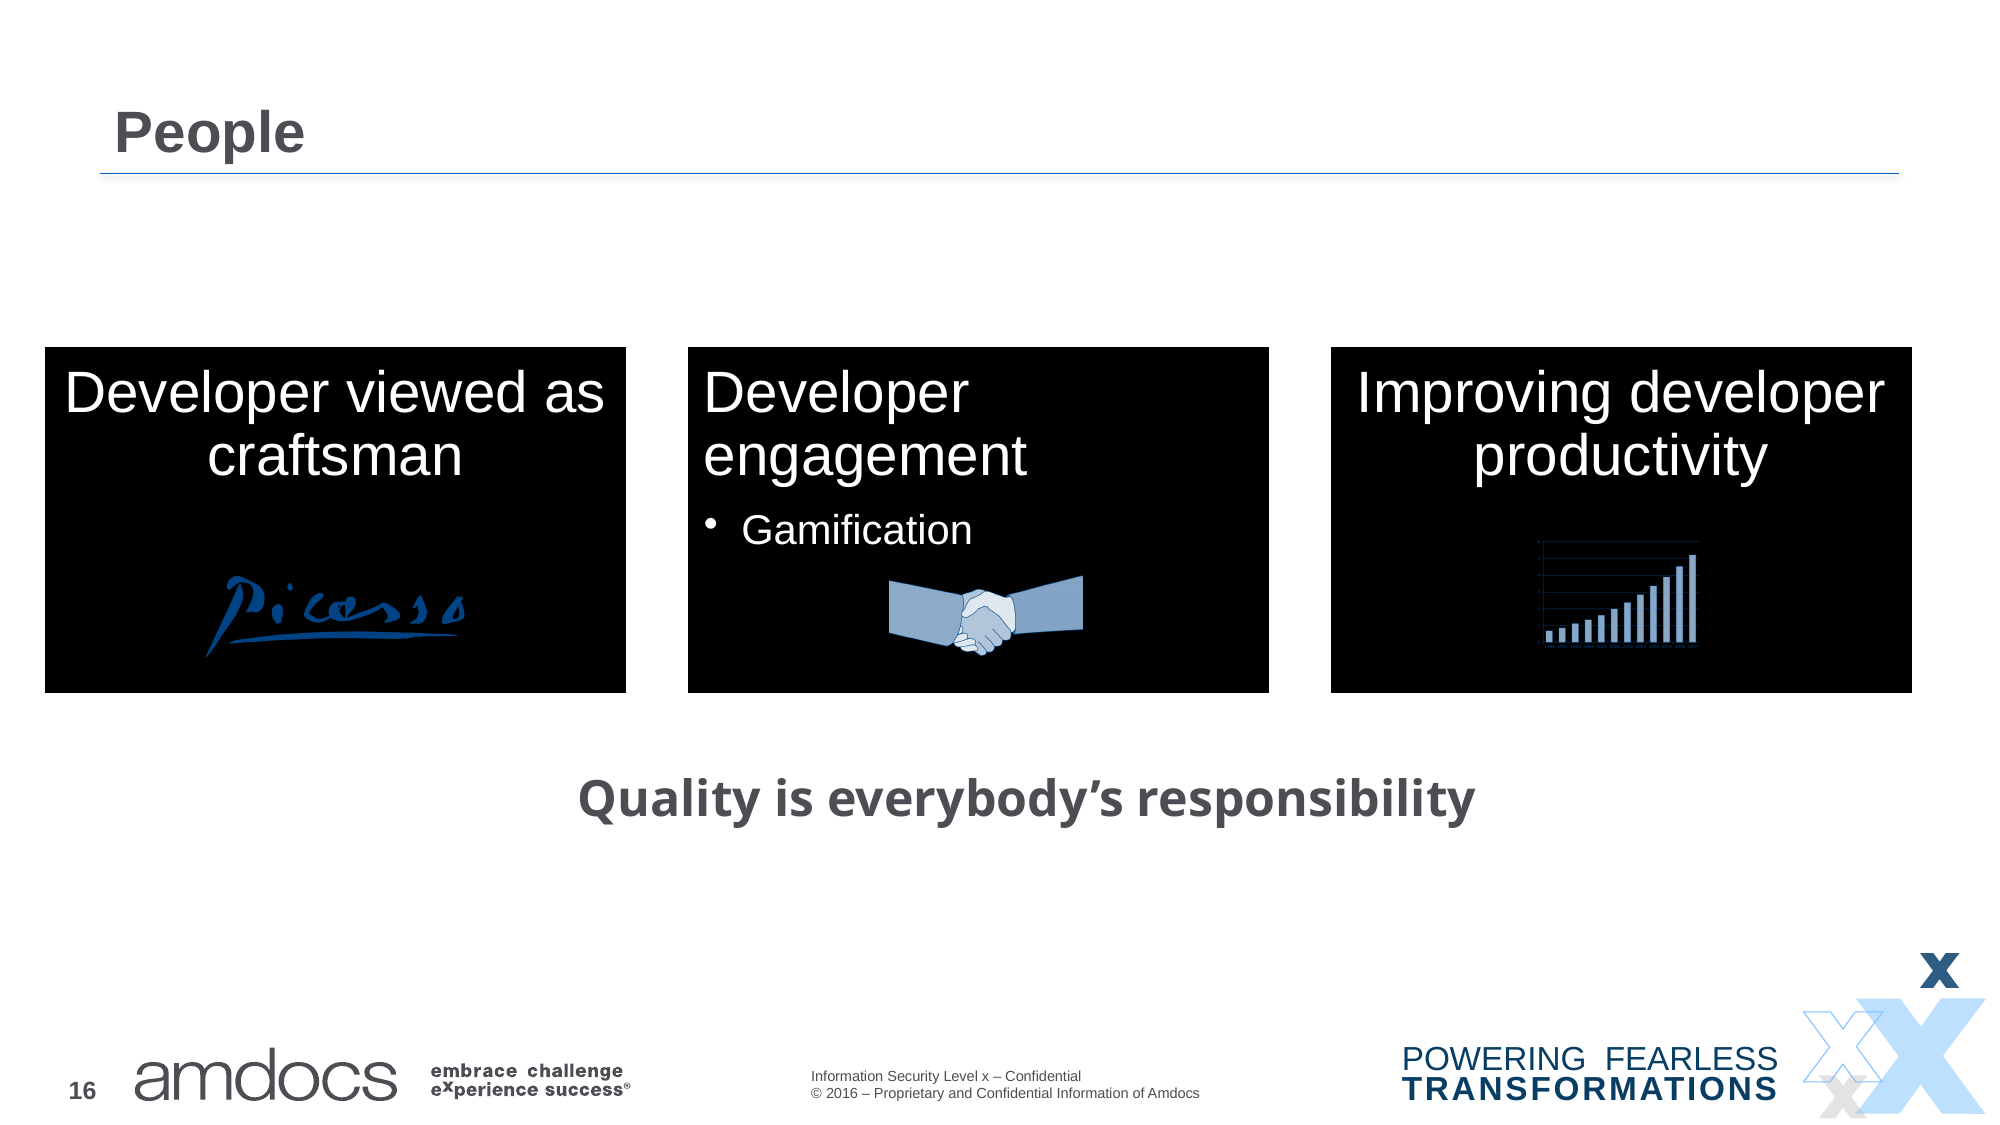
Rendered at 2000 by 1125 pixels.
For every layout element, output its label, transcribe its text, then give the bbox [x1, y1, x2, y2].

picture [1535, 537, 1703, 657]
picture [889, 574, 1083, 657]
picture [195, 560, 477, 670]
text_box Quality is everybody’s responsibility [563, 808, 1554, 834]
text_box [42, 243, 1915, 798]
title People [99, 50, 1900, 174]
